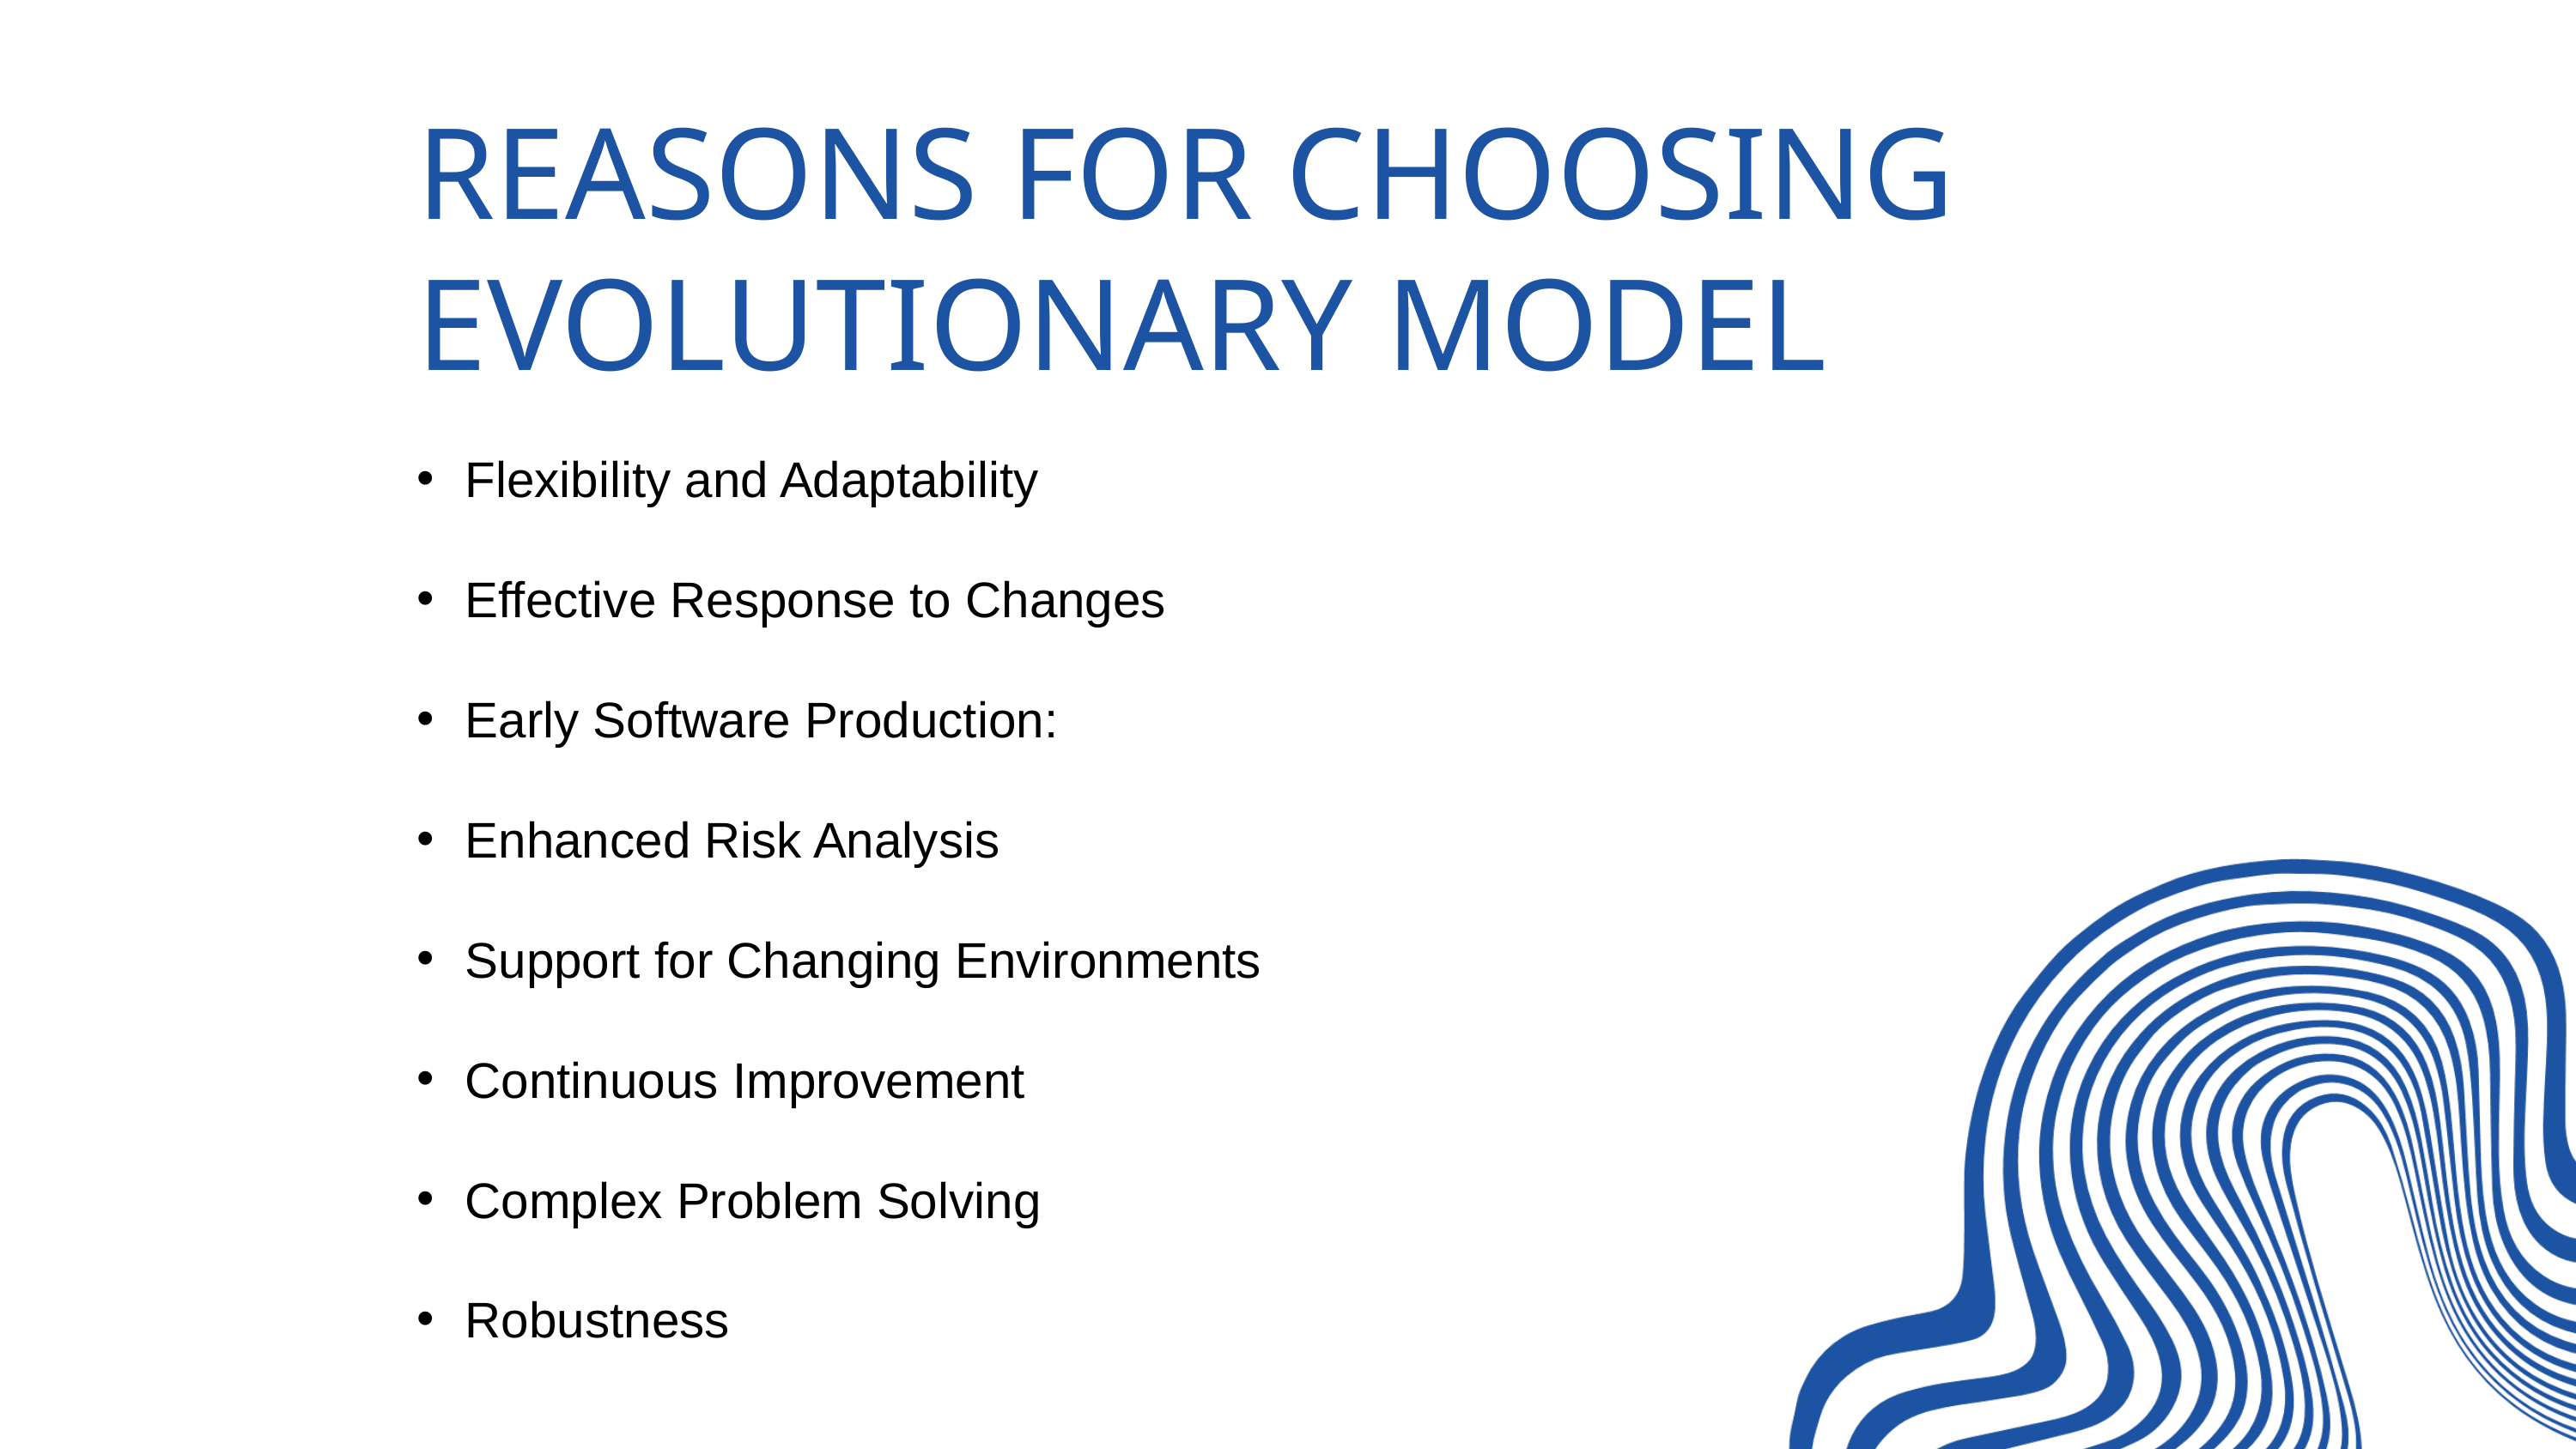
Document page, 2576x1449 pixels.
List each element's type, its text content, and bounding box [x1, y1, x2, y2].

text_box REASONS FOR CHOOSING EVOLUTIONARY MODEL Flexibility and Adaptability Effective Response to Changes Early Software Production: Enhanced Risk Analysis Support for Changing Environments Continuous Improvement Complex Problem Solving Robustness [404, 87, 2279, 1449]
text_box [1787, 858, 2576, 1449]
